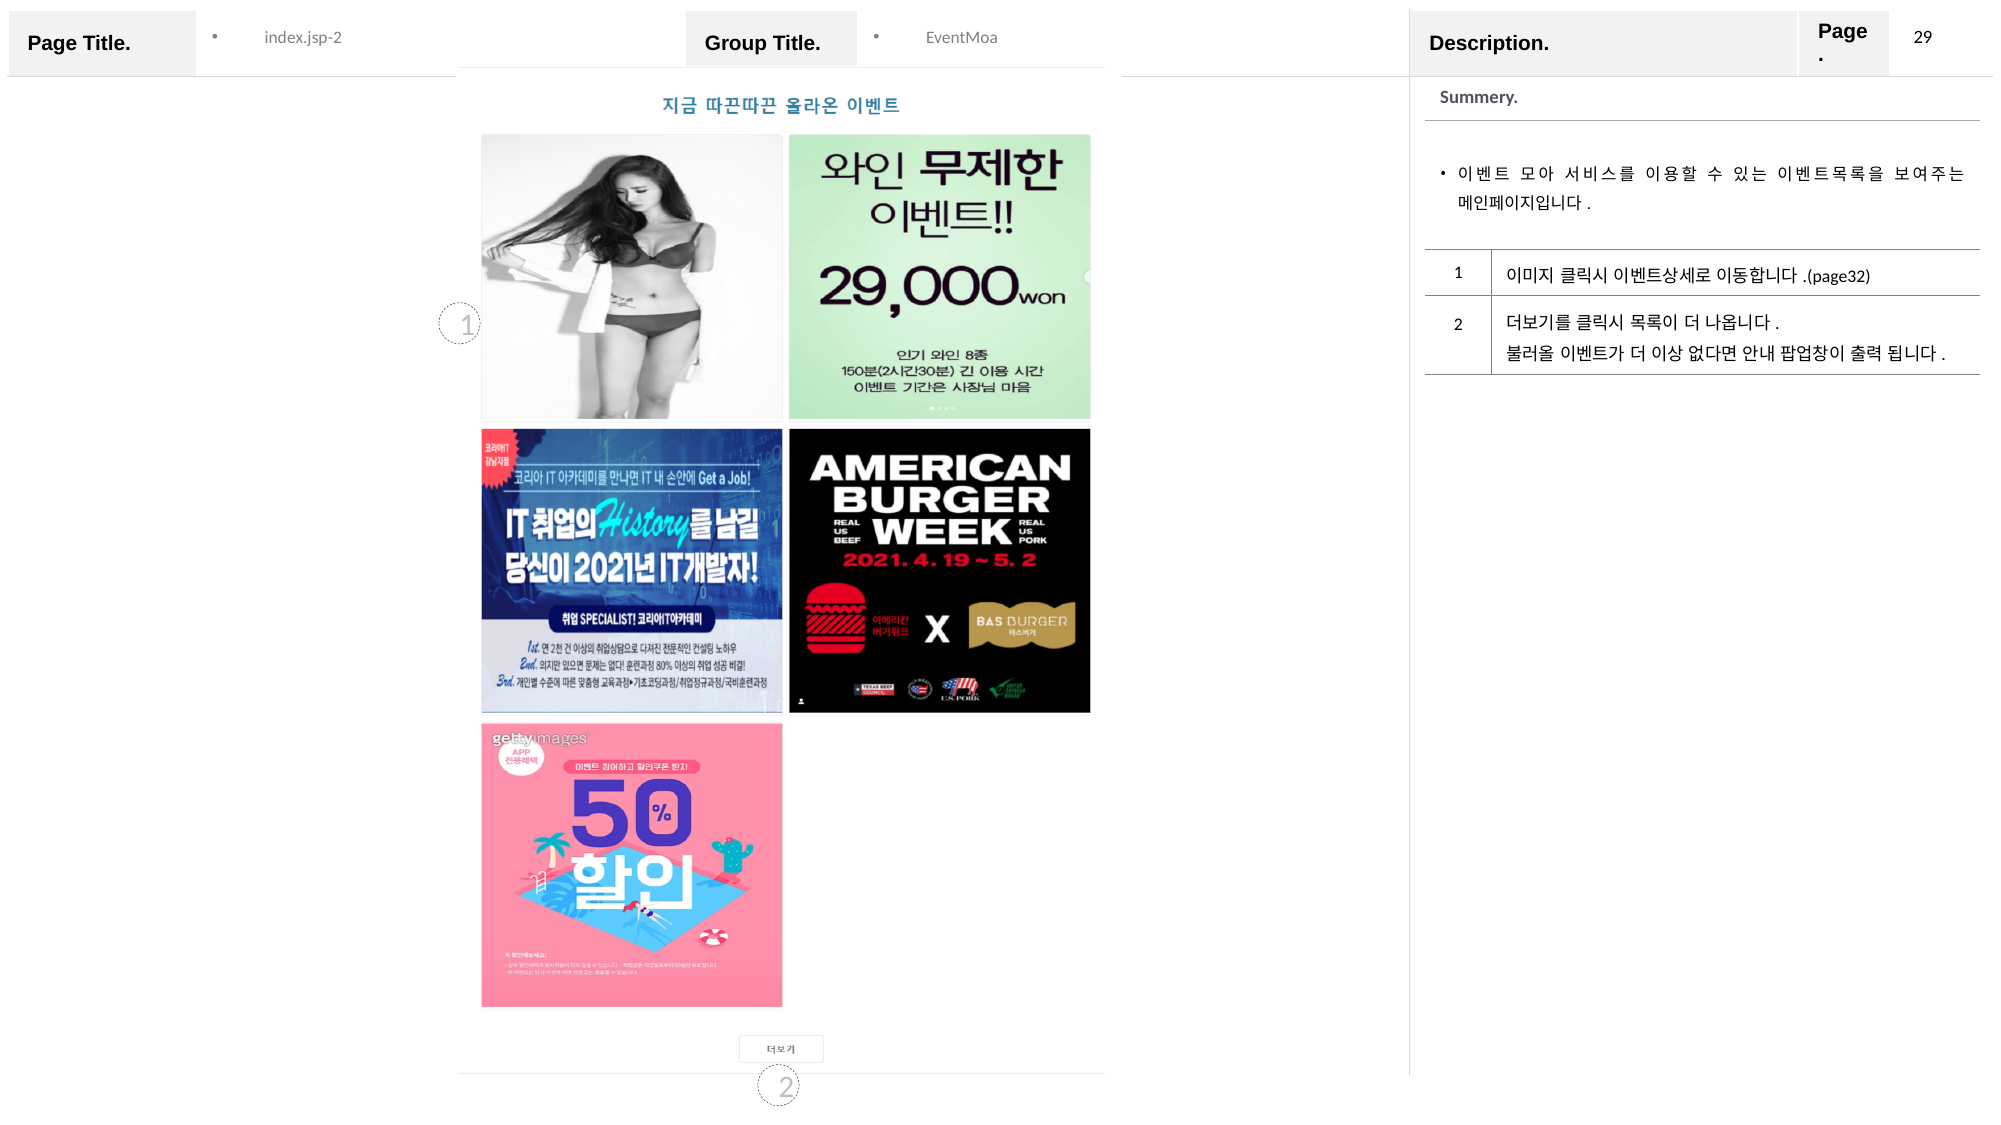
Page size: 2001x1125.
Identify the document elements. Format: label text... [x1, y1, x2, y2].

list EventMoa [858, 18, 1405, 55]
text_box 29 [1898, 17, 2000, 55]
table_cell 이벤트 모아 서비스를 이용할 수 있는 이벤트목록을 보여주는 메인페이지입니다. [1425, 121, 1980, 249]
picture [456, 65, 1123, 1075]
list index.jsp-2 [196, 18, 684, 55]
table_header Summery. [1425, 78, 1980, 120]
table_cell 1 [1425, 250, 1491, 295]
text_box 1 [437, 303, 450, 342]
table_cell 2 [1425, 296, 1491, 374]
table_cell 이미지 클릭시 이벤트상세로 이동합니다.(page32) [1492, 250, 1980, 295]
table_cell 더보기를 클릭시 목록이 더 나옵니다. 불러올 이벤트가 더 이상 없다면 안내 팝업창이 출력 됩니다. [1492, 296, 1980, 374]
text_box 2 [756, 1083, 801, 1108]
